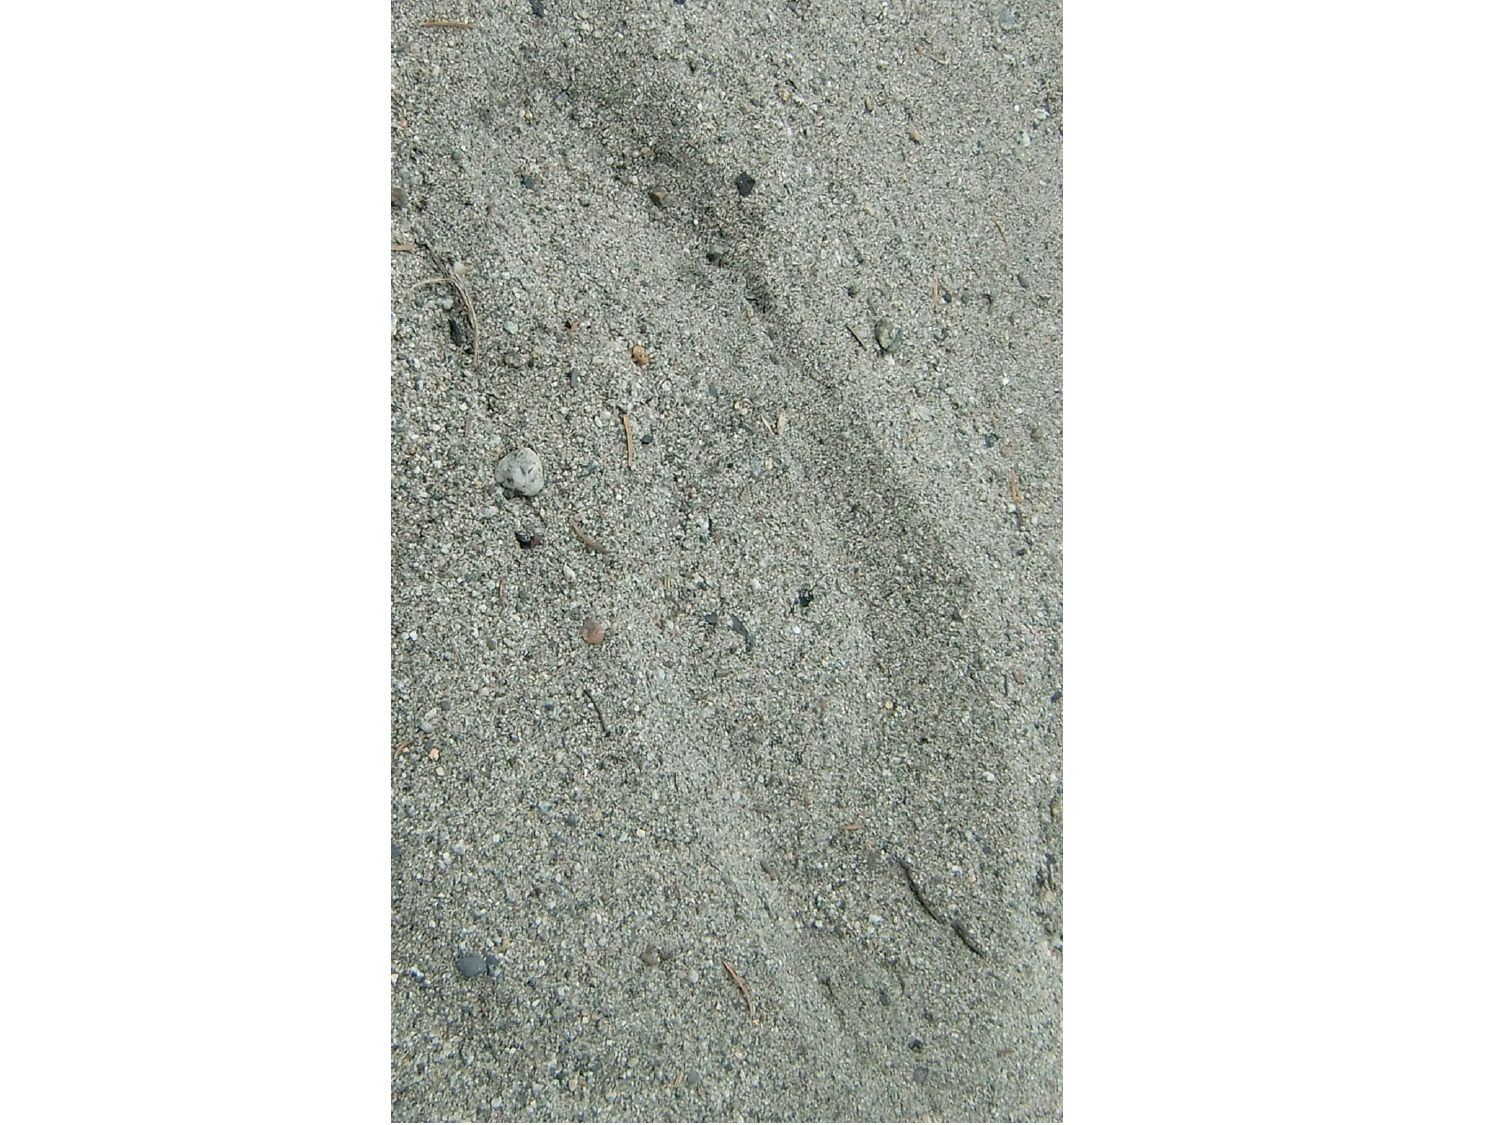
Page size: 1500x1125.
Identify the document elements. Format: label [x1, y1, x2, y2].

picture [391, 0, 1063, 1124]
